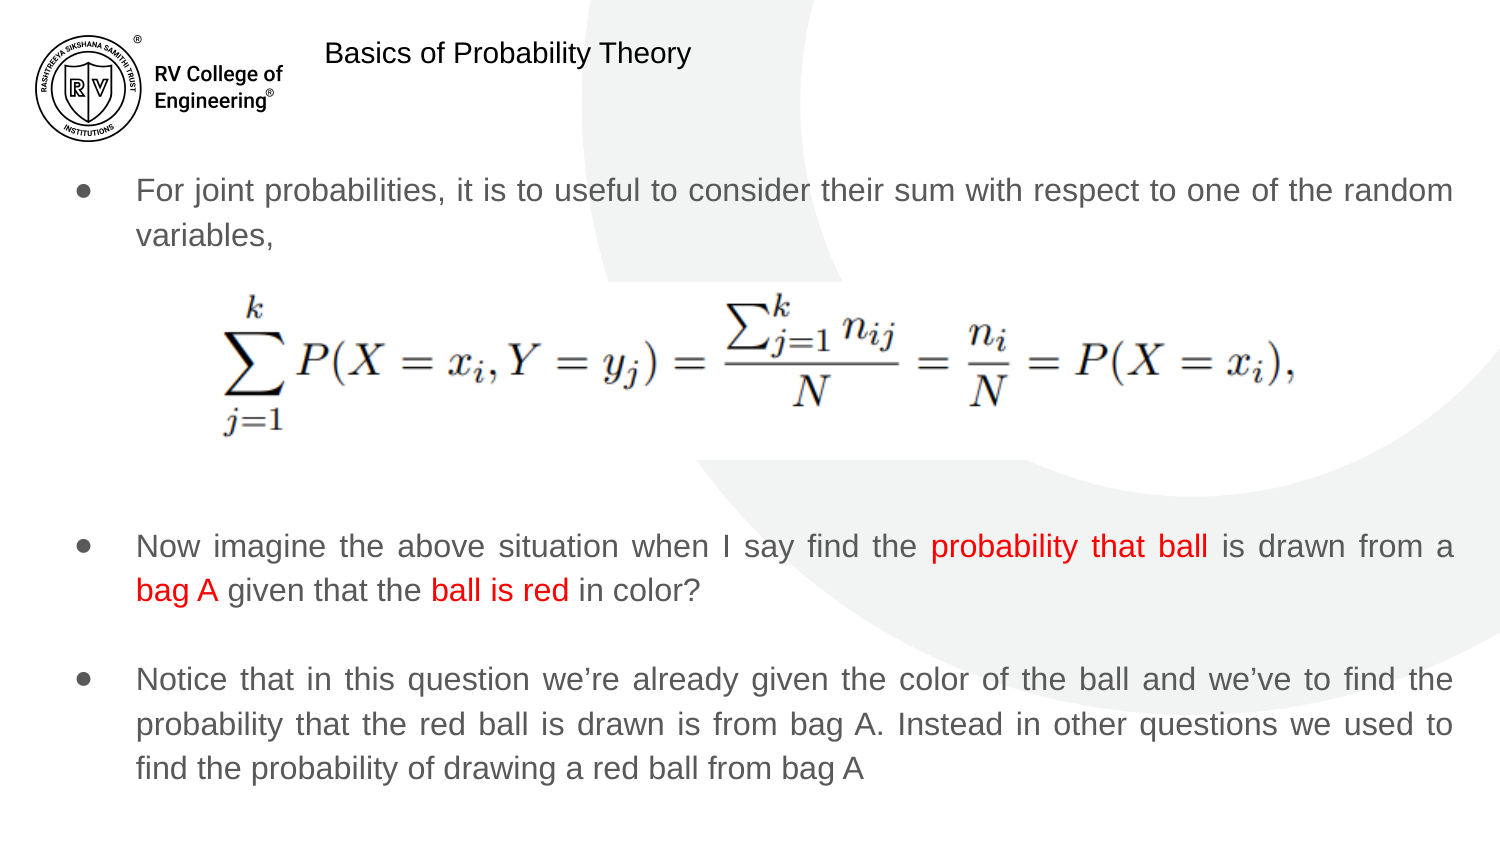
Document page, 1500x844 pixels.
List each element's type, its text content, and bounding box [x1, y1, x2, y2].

picture [0, 0, 1500, 844]
list For joint probabilities, it is to useful to consider their sum with respect to one of the random variables, Now imagine the above situation when I say find the probability that ball is drawn from a bag A given that the ball is red in color? Notice that in this question we’re already given the color of the ball and we’ve to find the probability that the red ball is drawn is from bag A. Instead in other questions we used to find the probability of drawing a red ball from bag A [51, 148, 1470, 808]
title Basics of Probability Theory [309, 18, 1254, 85]
